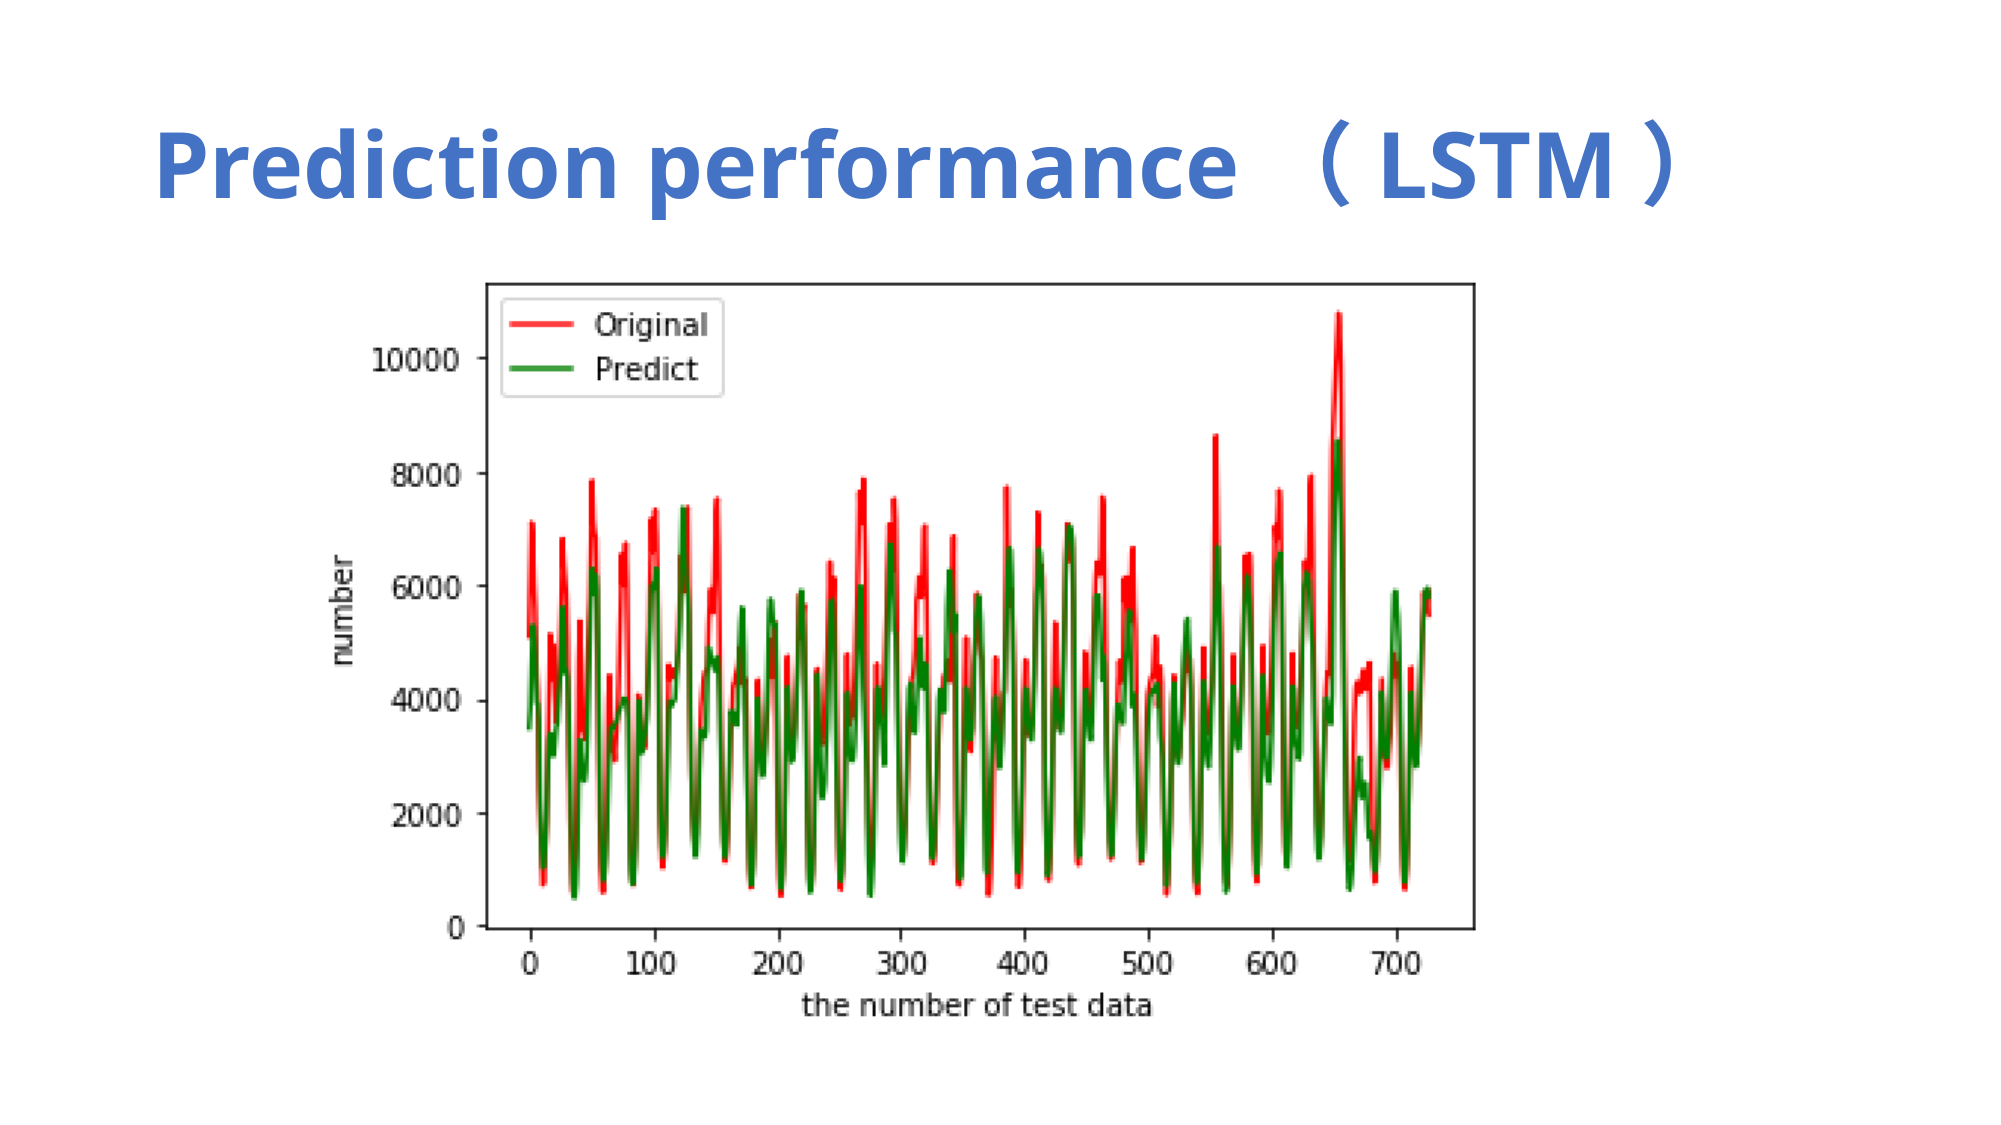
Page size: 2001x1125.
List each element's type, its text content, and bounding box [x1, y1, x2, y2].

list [326, 277, 1674, 1046]
title Prediction performance（LSTM） [137, 59, 1863, 278]
